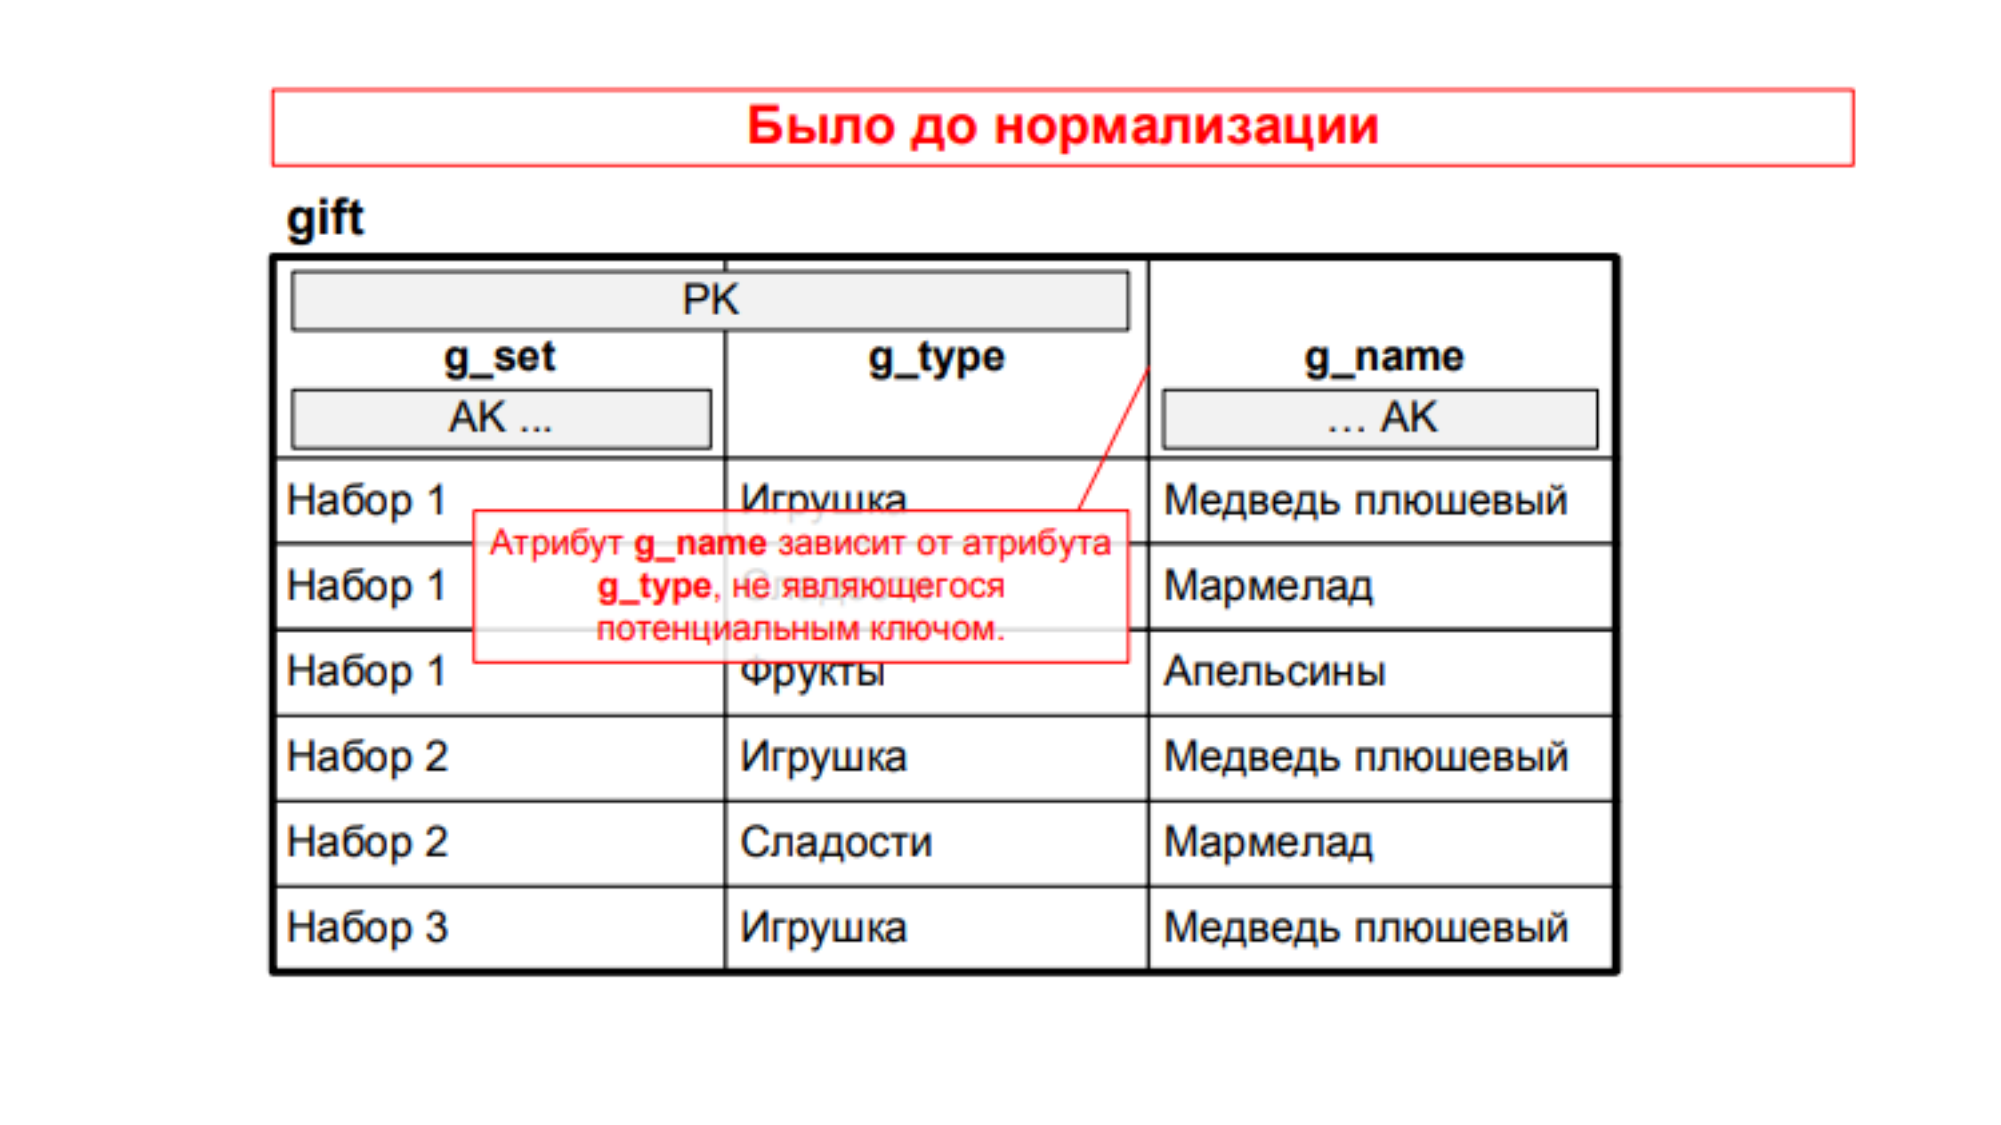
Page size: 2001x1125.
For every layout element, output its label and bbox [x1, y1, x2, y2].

picture [214, 64, 1880, 1004]
